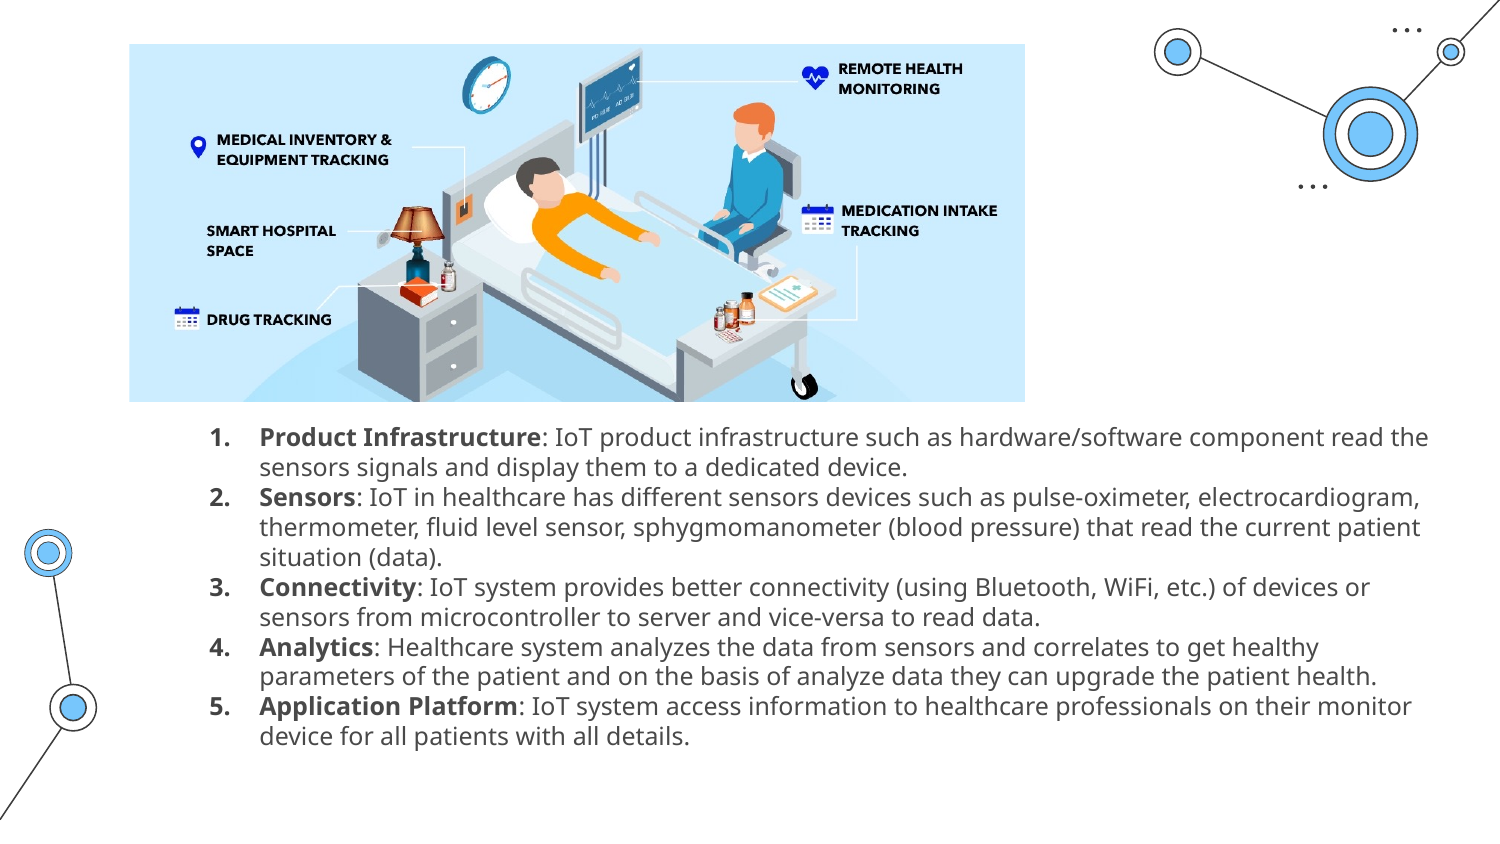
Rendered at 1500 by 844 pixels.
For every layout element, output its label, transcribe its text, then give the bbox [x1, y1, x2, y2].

list Product Infrastructure: IoT product infrastructure such as hardware/software component read the sensors signals and display them to a dedicated device. Sensors: IoT in healthcare has different sensors devices such as pulse-oximeter, electrocardiogram, thermometer, fluid level sensor, sphygmomanometer (blood pressure) that read the current patient situation (data). Connectivity: IoT system provides better connectivity (using Bluetooth, WiFi, etc.) of devices or sensors from microcontroller to server and vice-versa to read data. Analytics: Healthcare system analyzes the data from sensors and correlates to get healthy parameters of the patient and on the basis of analyze data they can upgrade the patient health. Application Platform: IoT system access information to healthcare professionals on their monitor device for all patients with all details. [169, 346, 1477, 844]
picture [129, 44, 1026, 402]
